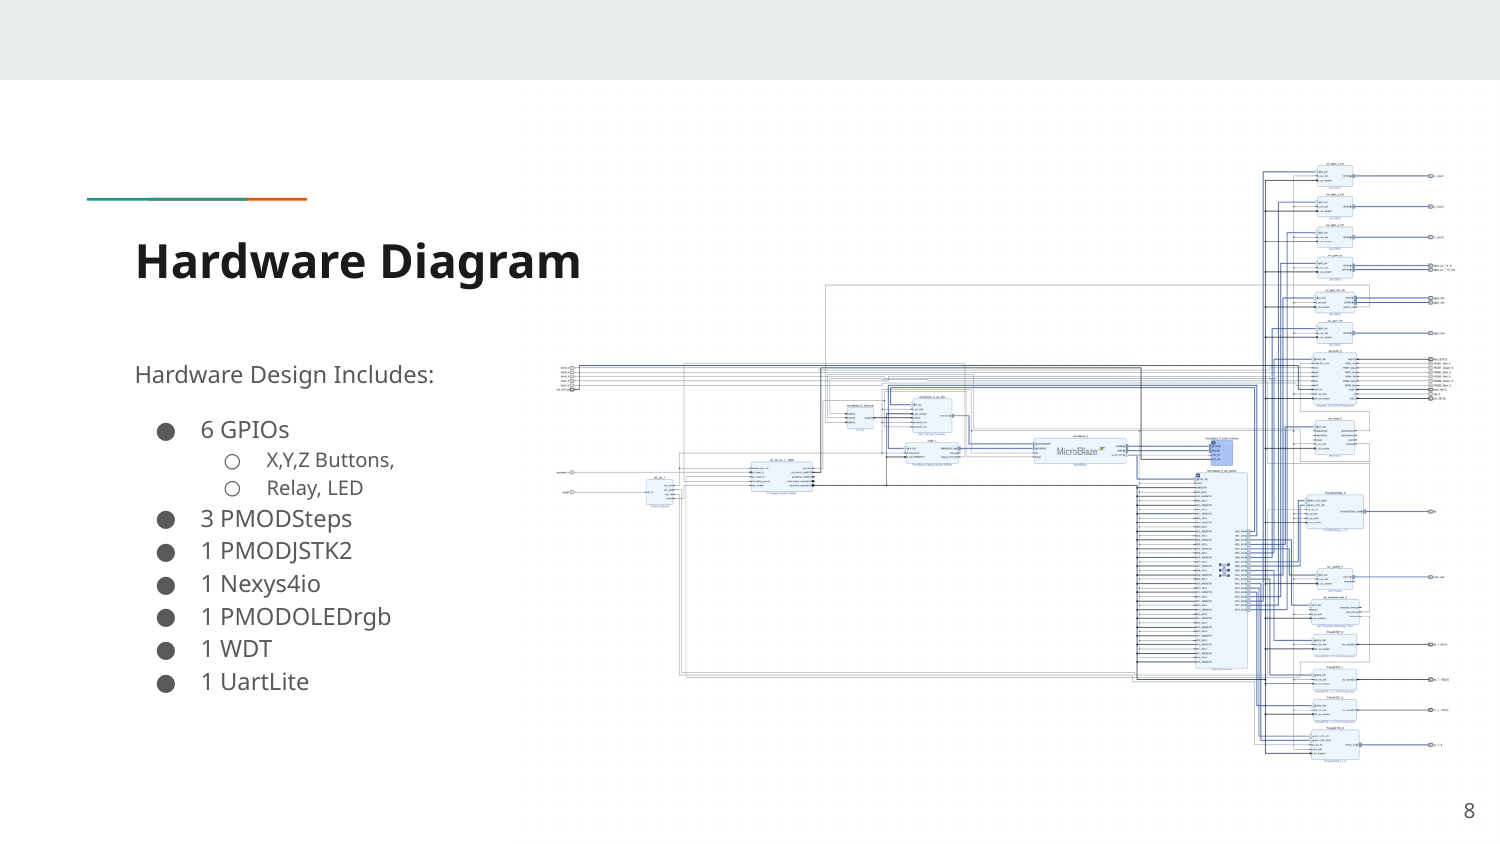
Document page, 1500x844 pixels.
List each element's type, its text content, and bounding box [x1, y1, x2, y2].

list Hardware Design Includes: 6 GPIOs X,Y,Z Buttons, Relay, LED 3 PMODSteps 1 PMODJSTK2 1 Nexys4io 1 PMODOLEDrgb 1 WDT 1 UartLite [119, 341, 508, 712]
title Hardware Diagram [119, 216, 508, 305]
picture [513, 81, 1500, 844]
